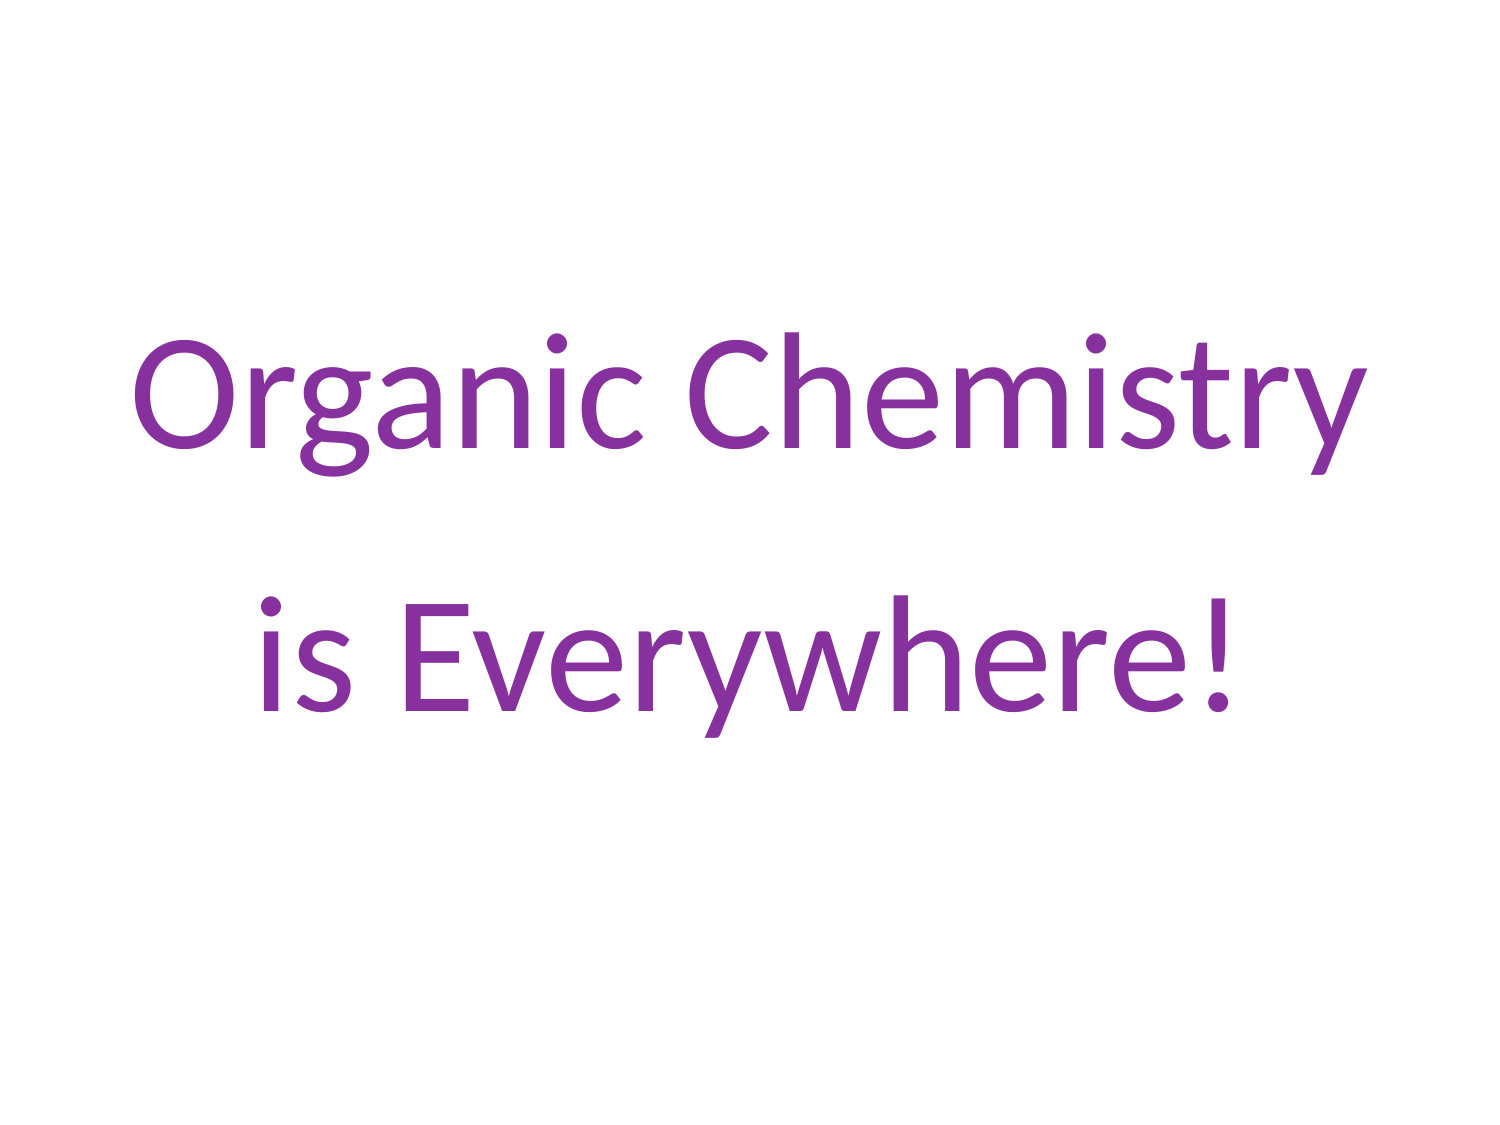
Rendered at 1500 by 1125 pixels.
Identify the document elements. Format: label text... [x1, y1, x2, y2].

text_box is Everywhere! [238, 537, 1262, 753]
text_box Organic Chemistry [115, 274, 1385, 490]
